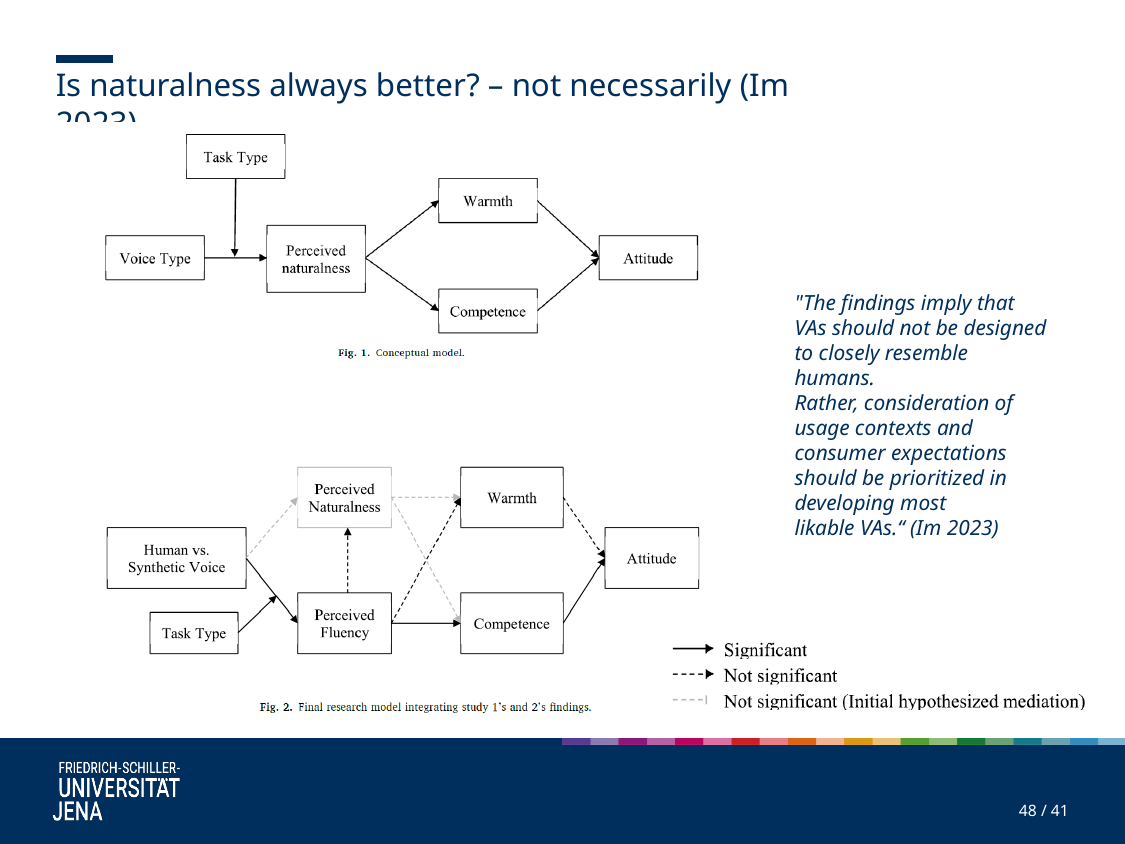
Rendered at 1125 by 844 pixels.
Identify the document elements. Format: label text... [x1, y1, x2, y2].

picture [562, 738, 1125, 745]
text_box Is naturalness always better? – not necessarily (Im 2023) [54, 63, 856, 112]
picture [51, 755, 181, 827]
picture [253, 699, 603, 718]
picture [56, 122, 738, 367]
text_box "The findings imply that VAs should not be designed to closely resemble humans. Rather, consideration of usage contexts and consumer expectations should be prioritized in developing most likable VAs.“ (Im 2023) [779, 282, 1067, 547]
picture [75, 465, 1091, 718]
